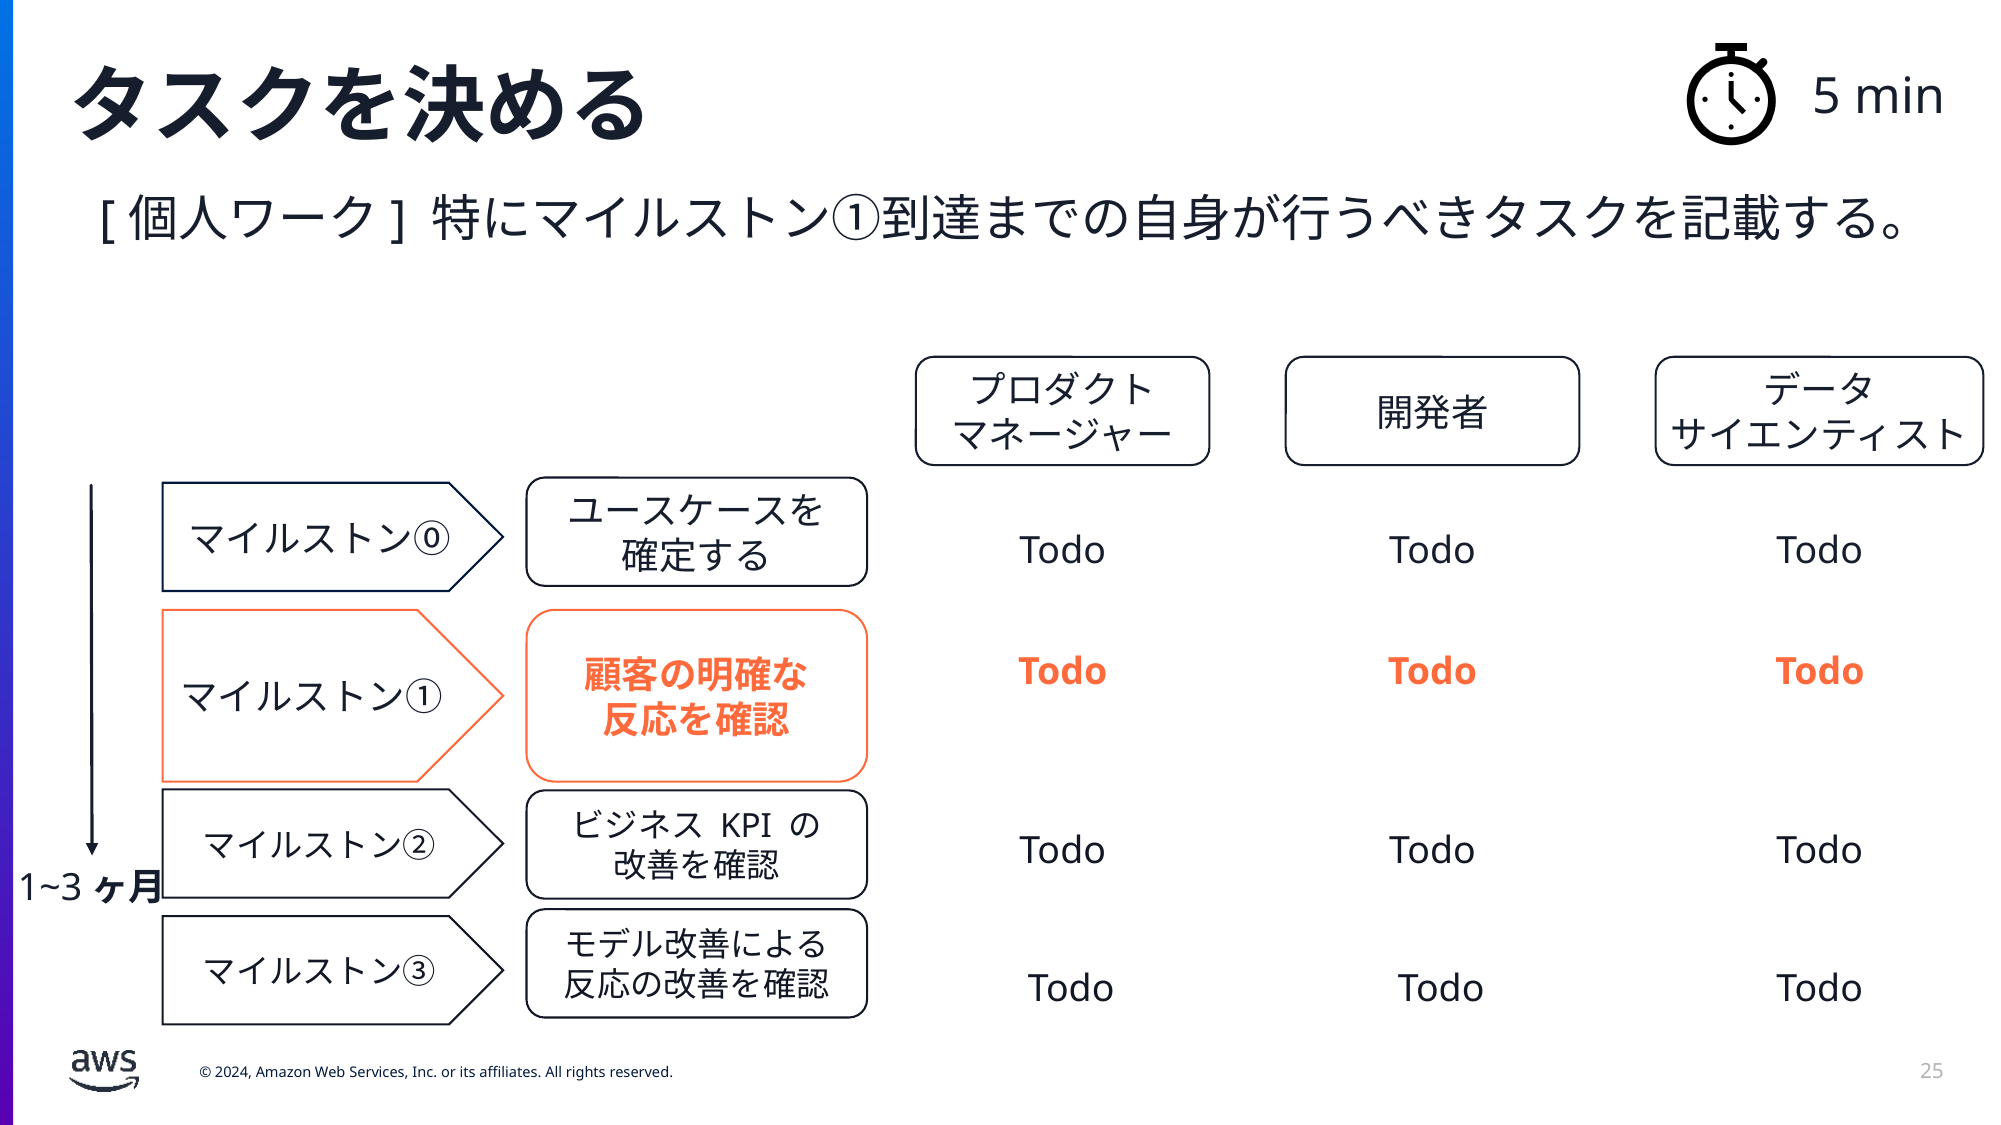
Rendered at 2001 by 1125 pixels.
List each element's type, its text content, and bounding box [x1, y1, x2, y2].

text_box データ サイエンティスト [1654, 355, 1985, 467]
text_box Todo [1673, 640, 1967, 700]
text_box 顧客の明確な 反応を確認 [525, 608, 869, 783]
text_box Todo [1673, 818, 1967, 878]
text_box マイルストン③ [161, 915, 505, 1026]
text_box Todo [1673, 518, 1967, 578]
text_box マイルストン① [161, 608, 505, 783]
text_box プロダクト マネージャー [914, 355, 1211, 467]
text_box モデル改善による 反応の改善を確認 [525, 908, 869, 1019]
text_box Todo [1673, 956, 1967, 1017]
text_box Todo [924, 956, 1219, 1017]
slide_number 25 [1493, 1041, 1944, 1102]
text_box ユースケースを 確定する [525, 476, 869, 587]
list [個人ワーク] 特にマイルストン①到達までの自身が行うべきタスクを記載する。 [99, 178, 1967, 255]
text_box 5 min [1794, 56, 1983, 131]
text_box Todo [915, 640, 1210, 700]
text_box マイルストン⓪ [161, 481, 505, 593]
text_box ビジネス KPI の 改善を確認 [525, 789, 869, 900]
picture [69, 1050, 139, 1092]
text_box Todo [915, 518, 1210, 578]
text_box 1~3ヶ月 [0, 855, 185, 916]
picture [1668, 31, 1794, 157]
text_box 開発者 [1284, 355, 1581, 467]
text_box マイルストン② [161, 788, 505, 899]
text_box Todo [1285, 640, 1580, 700]
text_box Todo [1285, 818, 1580, 878]
text_box Todo [1285, 518, 1580, 578]
title タスクを決める [69, 56, 1944, 163]
text_box Todo [915, 818, 1210, 878]
text_box Todo [1294, 956, 1588, 1017]
